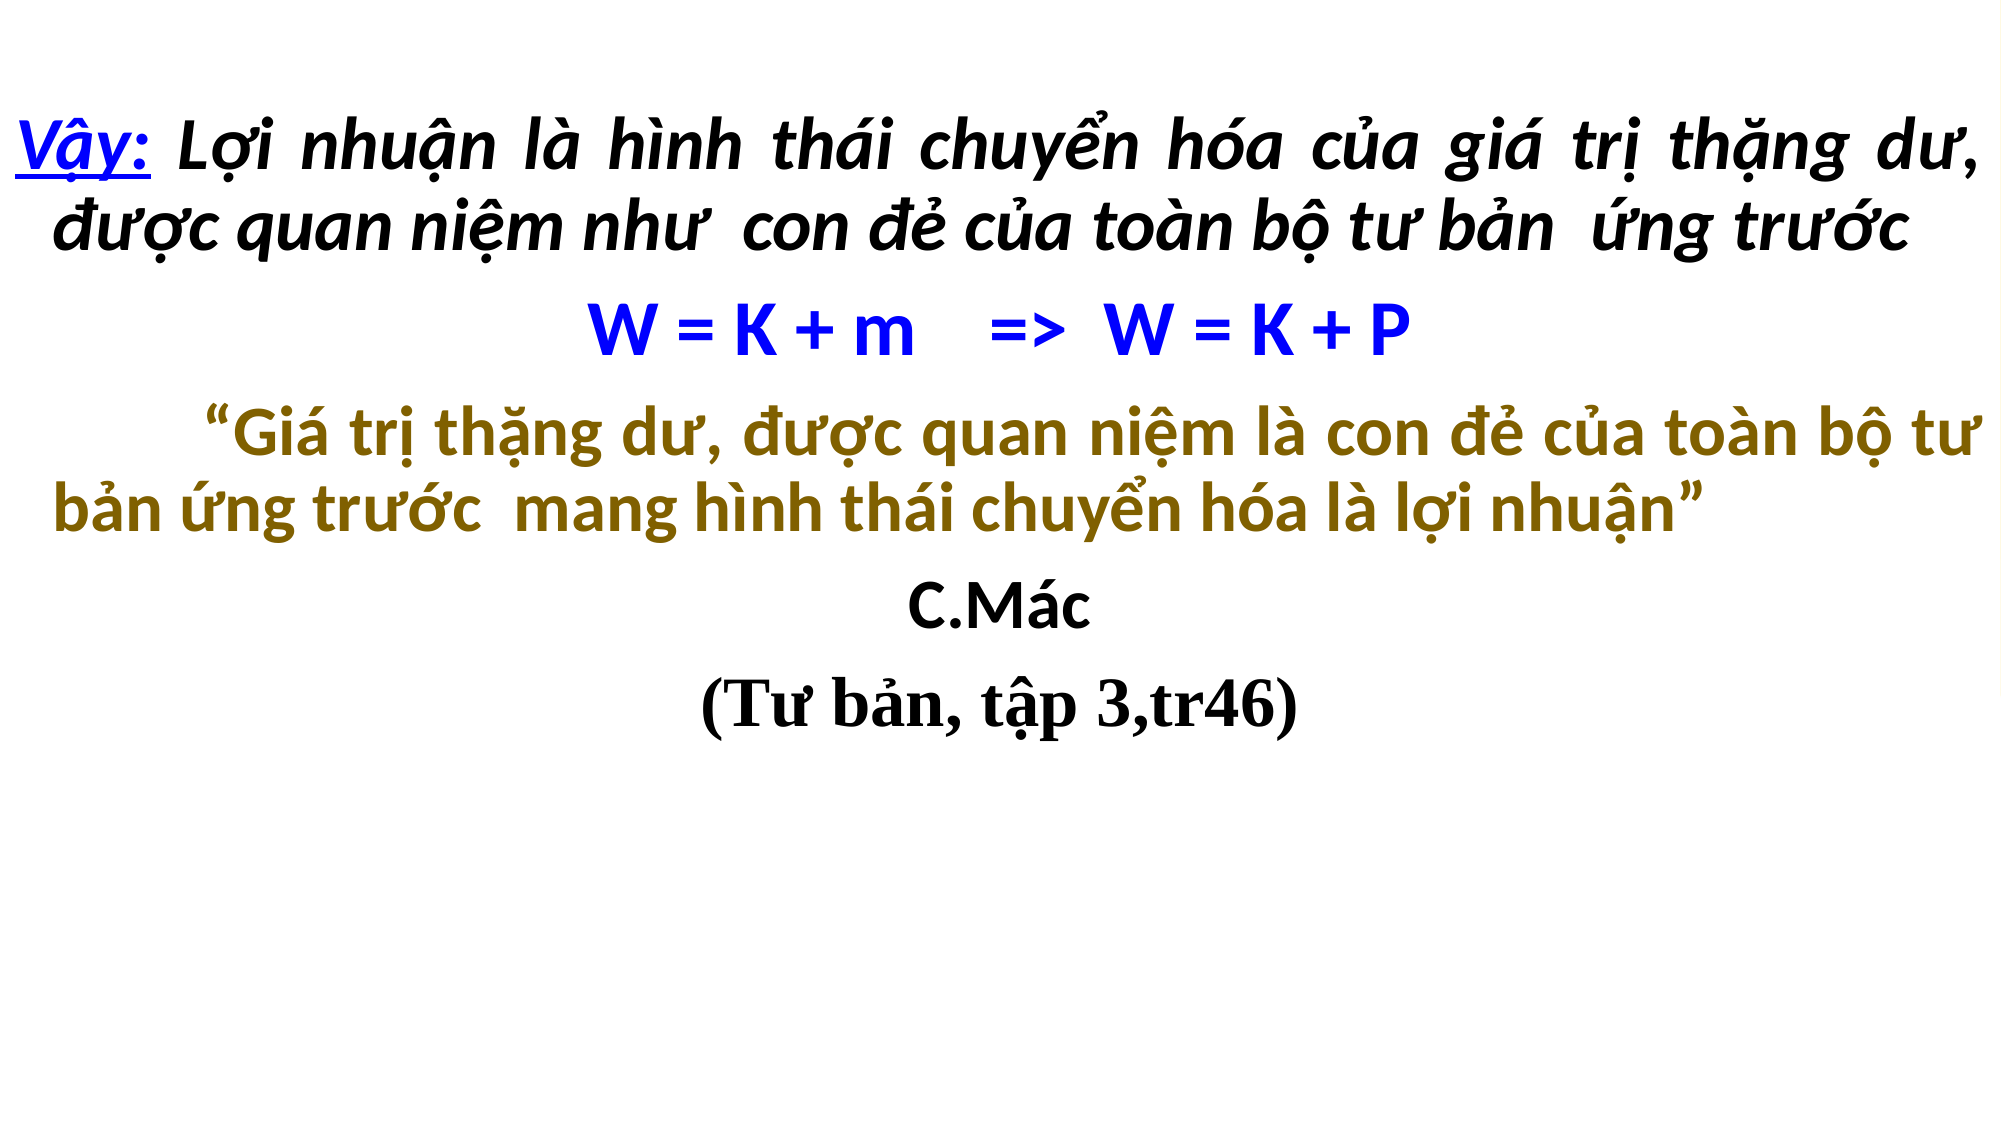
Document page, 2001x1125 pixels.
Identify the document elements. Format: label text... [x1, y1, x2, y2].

list Vậy: Lợi nhuận là hình thái chuyển hóa của giá trị thặng dư, được quan niệm như con đẻ của toàn bộ tư bản ứng trước W = K + m => W = K + P “Giá trị thặng dư, được quan niệm là con đẻ của toàn bộ tư bản ứng trước mang hình thái chuyển hóa là lợi nhuận” C.Mác (Tư bản, tập 3,tr46) [0, 0, 2000, 1125]
